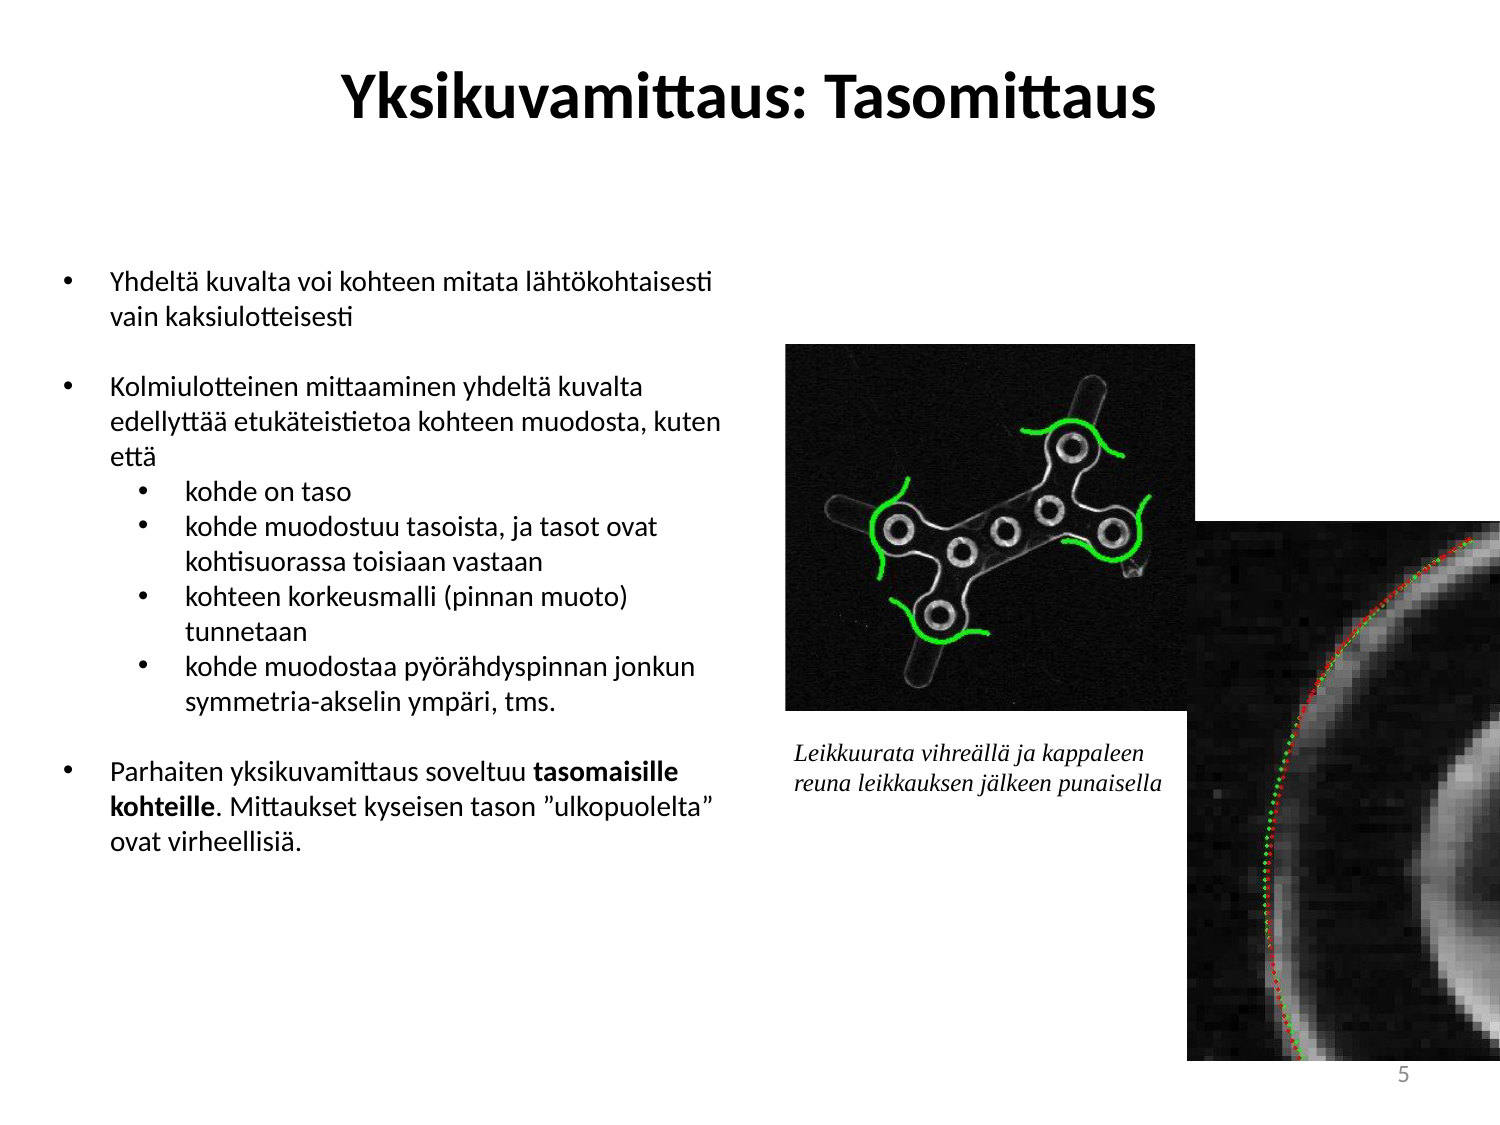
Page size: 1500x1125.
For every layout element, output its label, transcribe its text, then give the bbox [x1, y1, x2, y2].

text_box Leikkuurata vihreällä ja kappaleen reuna leikkauksen jälkeen punaisella [779, 728, 1181, 834]
picture [785, 344, 1500, 1062]
slide_number 5 [1074, 1042, 1425, 1103]
title Yksikuvamittaus: Tasomittaus [74, 27, 1426, 156]
text_box Yhdeltä kuvalta voi kohteen mitata lähtökohtaisesti vain kaksiulotteisesti Kolmiulotteinen mittaaminen yhdeltä kuvalta edellyttää etukäteistietoa kohteen muodosta, kuten että kohde on taso kohde muodostuu tasoista, ja tasot ovat kohtisuorassa toisiaan vastaan kohteen korkeusmalli (pinnan muoto) tunnetaan kohde muodostaa pyörähdyspinnan jonkun symmetria-akselin ympäri, tms. Parhaiten yksikuvamittaus soveltuu tasomaisille kohteille. Mittaukset kyseisen tason ”ulkopuolelta” ovat virheellisiä. [48, 255, 750, 865]
